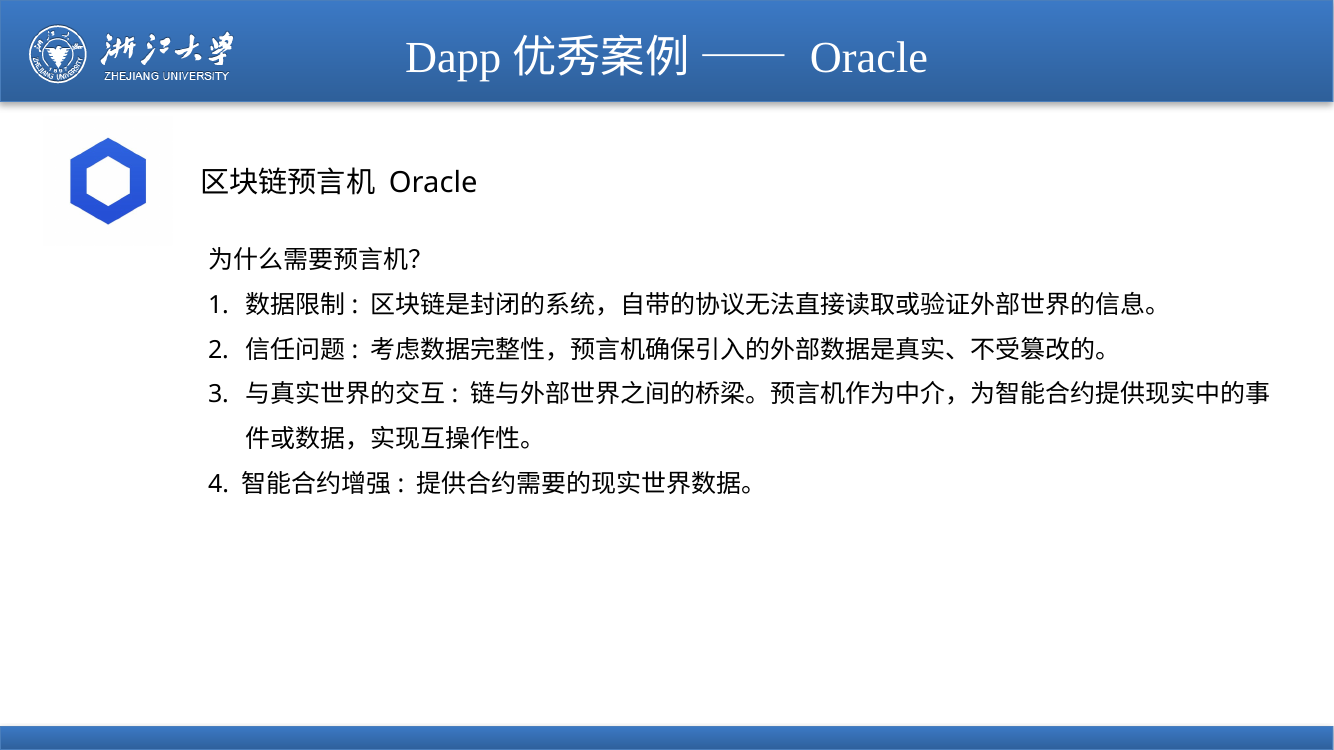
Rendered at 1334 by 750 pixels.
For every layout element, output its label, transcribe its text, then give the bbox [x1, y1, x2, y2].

title Dapp优秀案例 —— Oracle [0, 19, 1334, 91]
text_box 为什么需要预言机？ 数据限制: 区块链是封闭的系统，自带的协议无法直接读取或验证外部世界的信息。 信任问题: 考虑数据完整性，预言机确保引入的外部数据是真实、不受篡改的。 与真实世界的交互: 链与外部世界之间的桥梁。预言机作为中介，为智能合约提供现实中的事件或数据，实现互操作性。 4. 智能合约增强: 提供合约需要的现实世界数据。 [193, 220, 1291, 550]
text_box 区块链预言机 Oracle [185, 155, 493, 206]
picture [42, 116, 173, 246]
